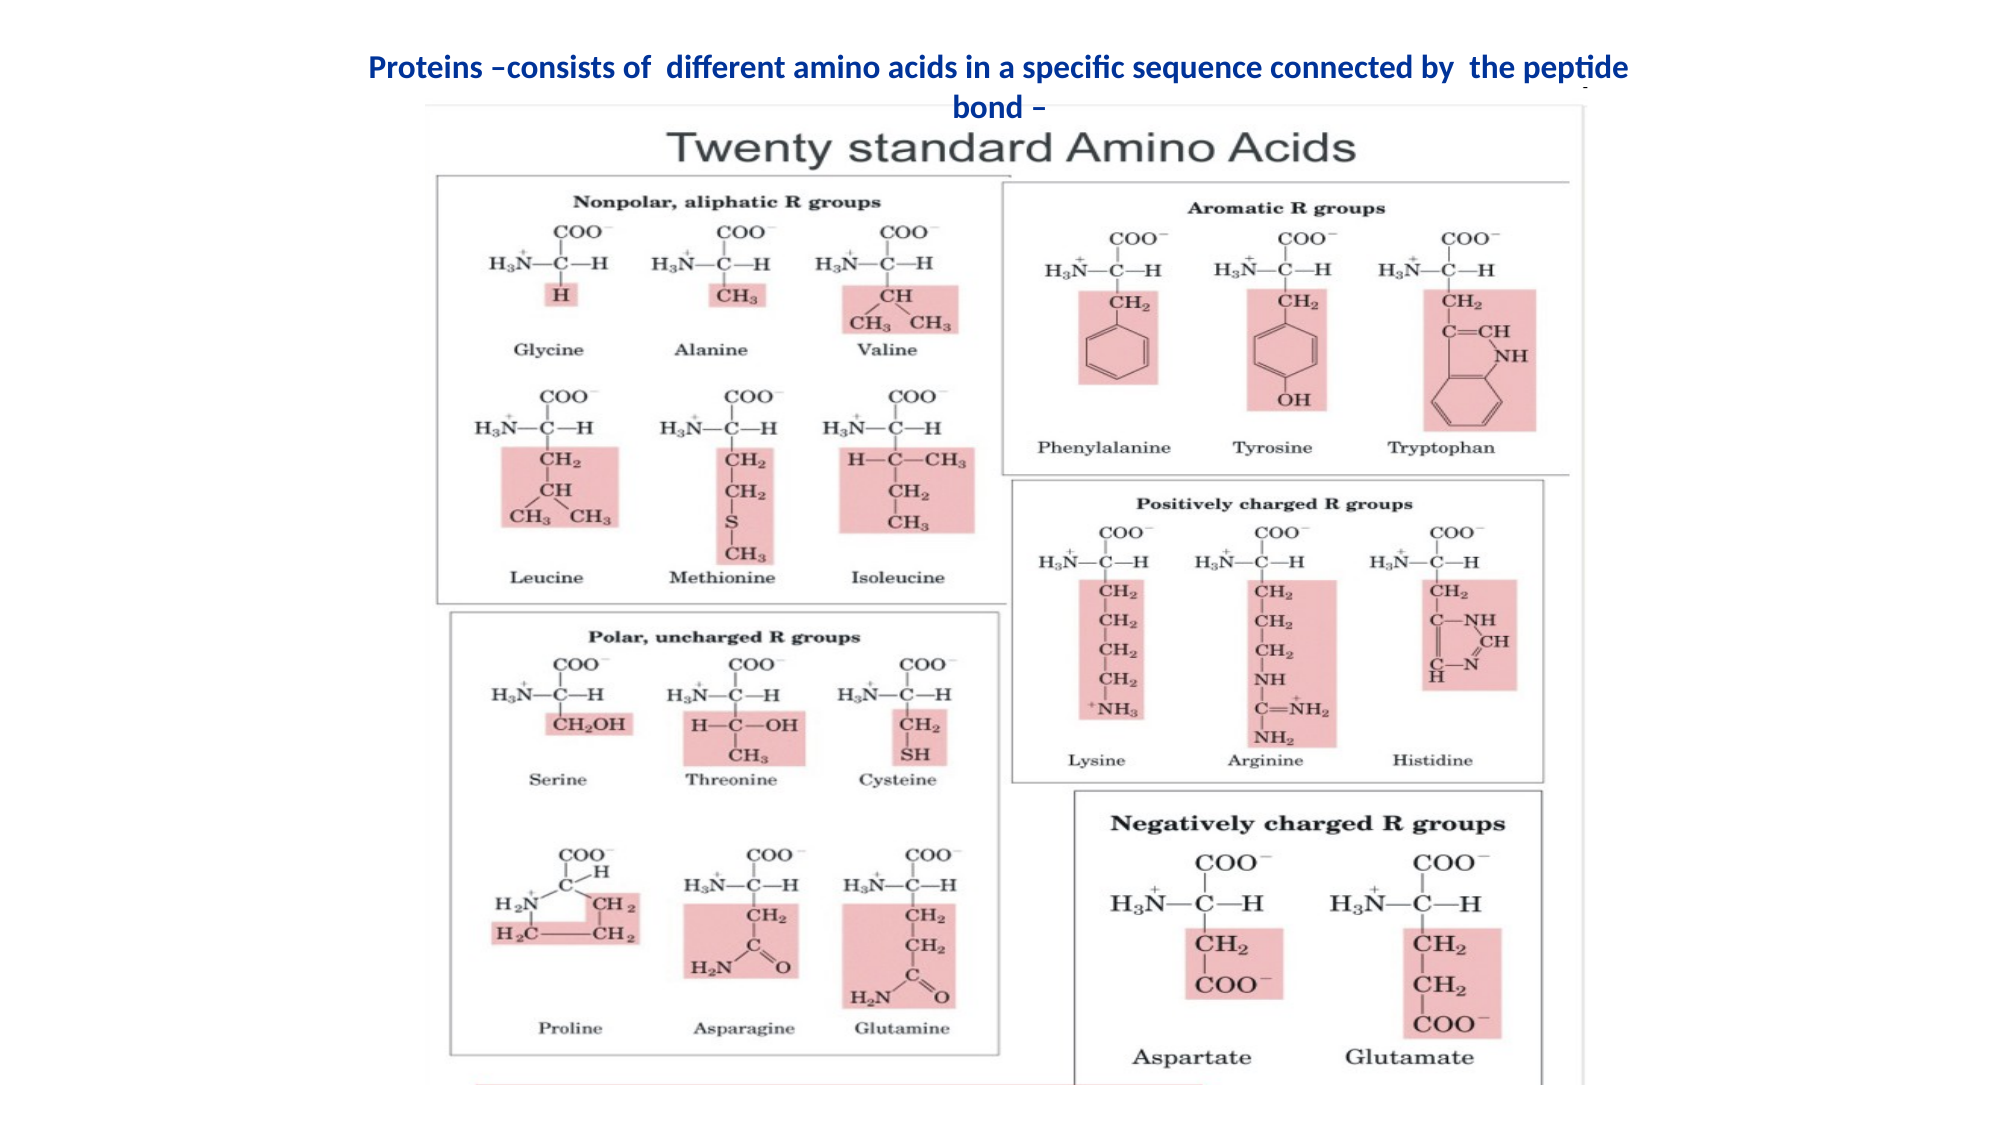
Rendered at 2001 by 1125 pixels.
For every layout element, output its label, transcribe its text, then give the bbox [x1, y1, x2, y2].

text_box Proteins –consists of different amino acids in a specific sequence connected by the peptide bond – [324, 37, 1675, 132]
picture [424, 87, 1588, 1085]
